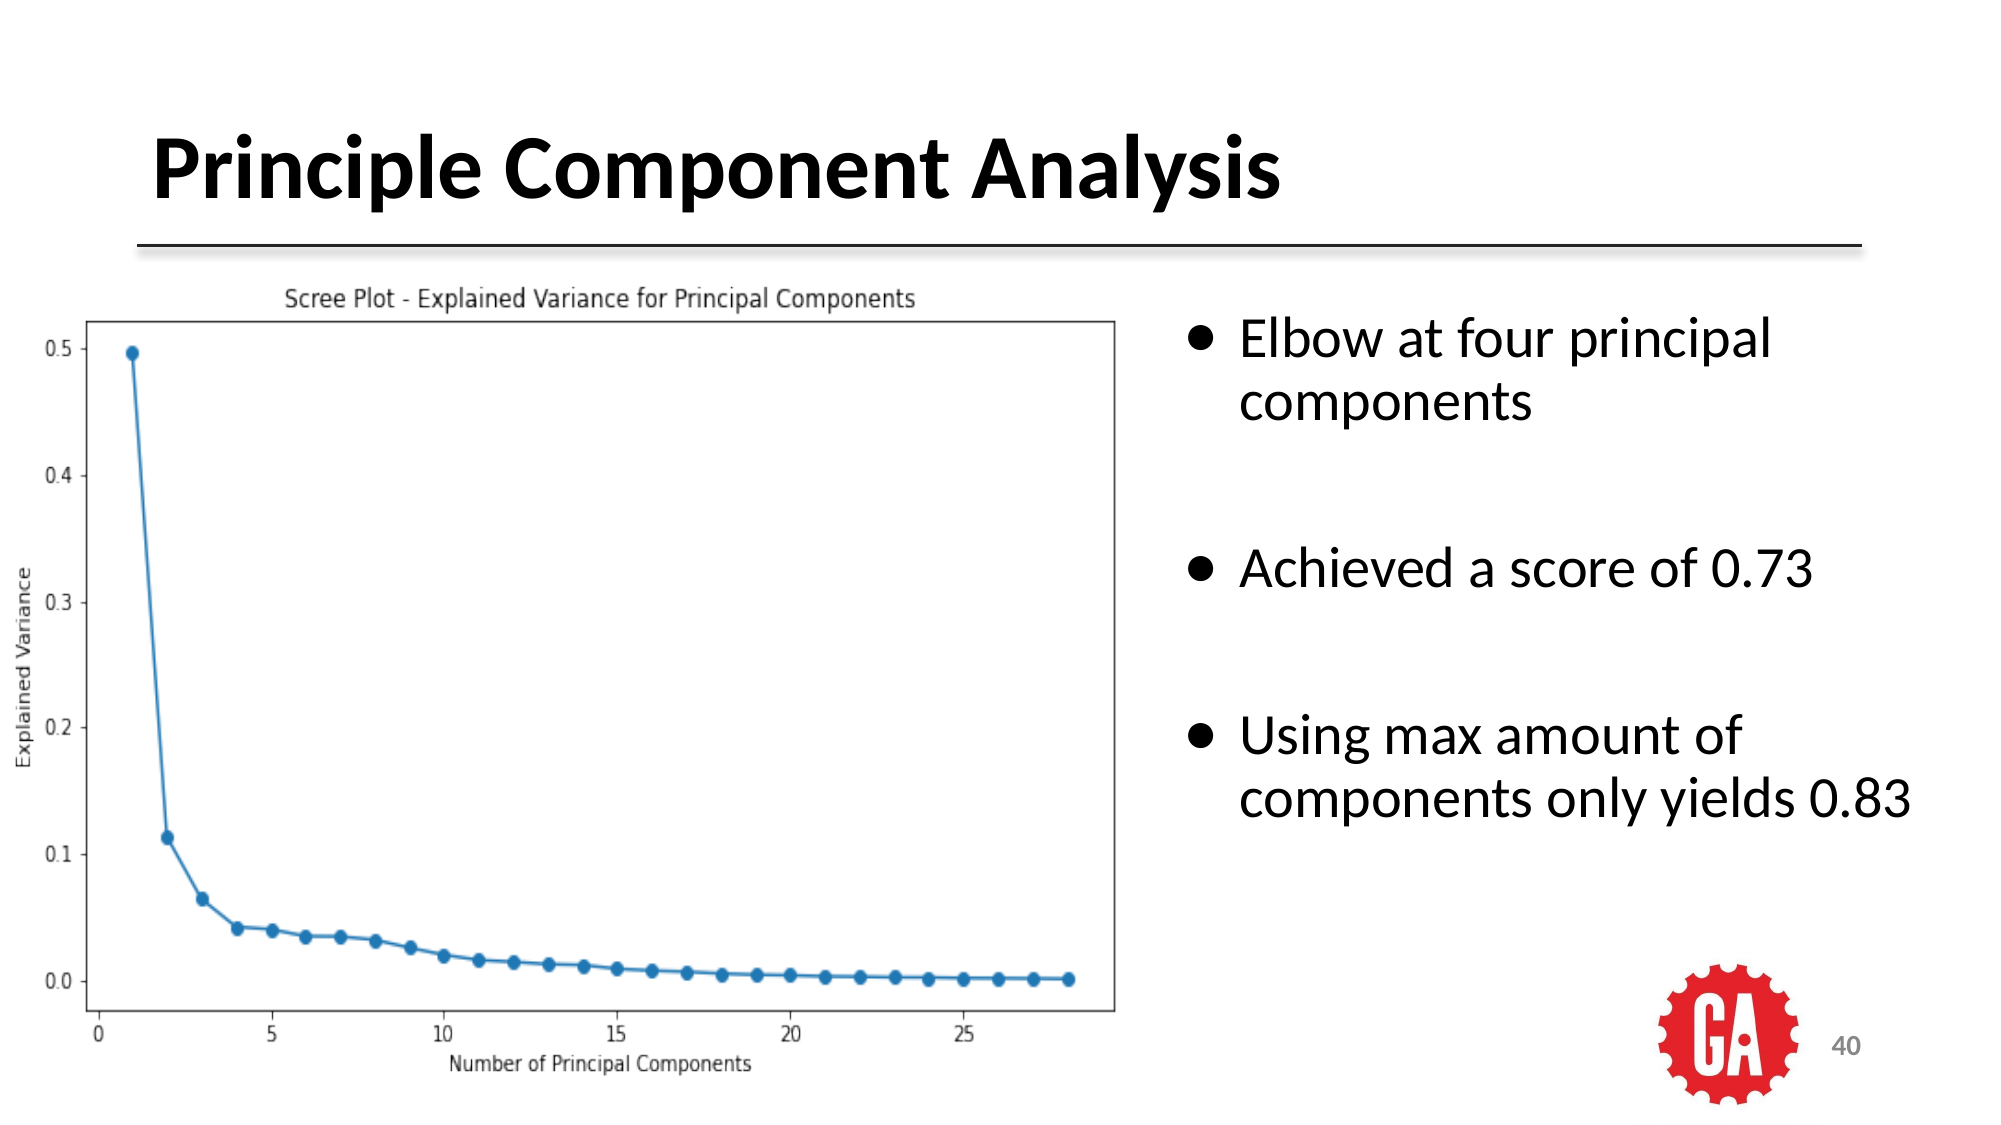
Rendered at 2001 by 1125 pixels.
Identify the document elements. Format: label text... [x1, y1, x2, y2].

slide_number ‹#› [1426, 1013, 1877, 1074]
picture [1637, 1074, 1819, 1125]
title Principle Component Analysis [137, 59, 1863, 278]
picture [0, 211, 1247, 1125]
list Elbow at four principal components Achieved a score of 0.73 Using max amount of components only yields 0.83 [1251, 299, 1931, 1059]
